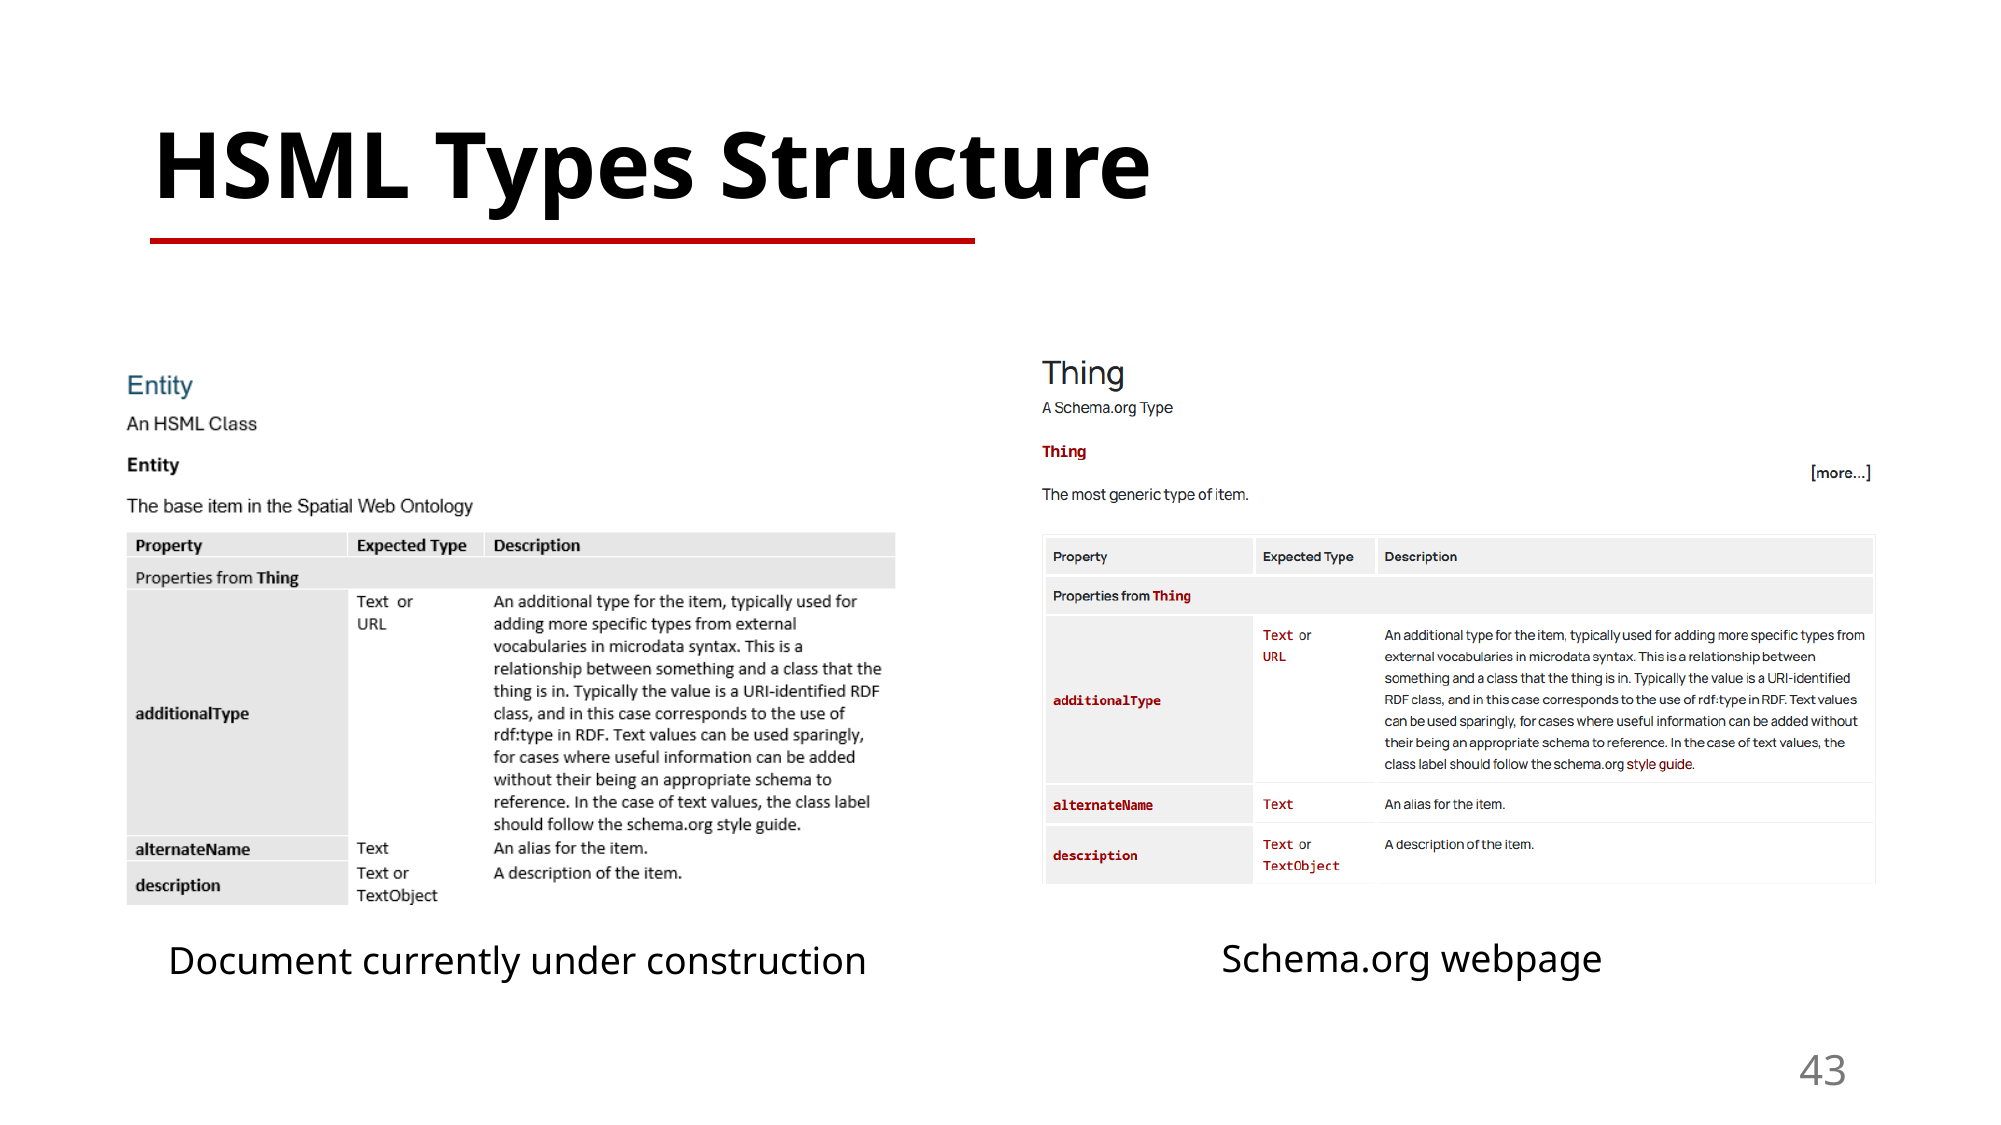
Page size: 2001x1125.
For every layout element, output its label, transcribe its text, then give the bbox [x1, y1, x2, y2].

title HSML Types Structure [137, 59, 1863, 278]
picture [1035, 332, 1888, 885]
text_box Document currently under construction [61, 934, 975, 1035]
text_box Schema.org webpage [955, 932, 1870, 1032]
slide_number 43 [1412, 1042, 1863, 1103]
picture [60, 332, 976, 906]
